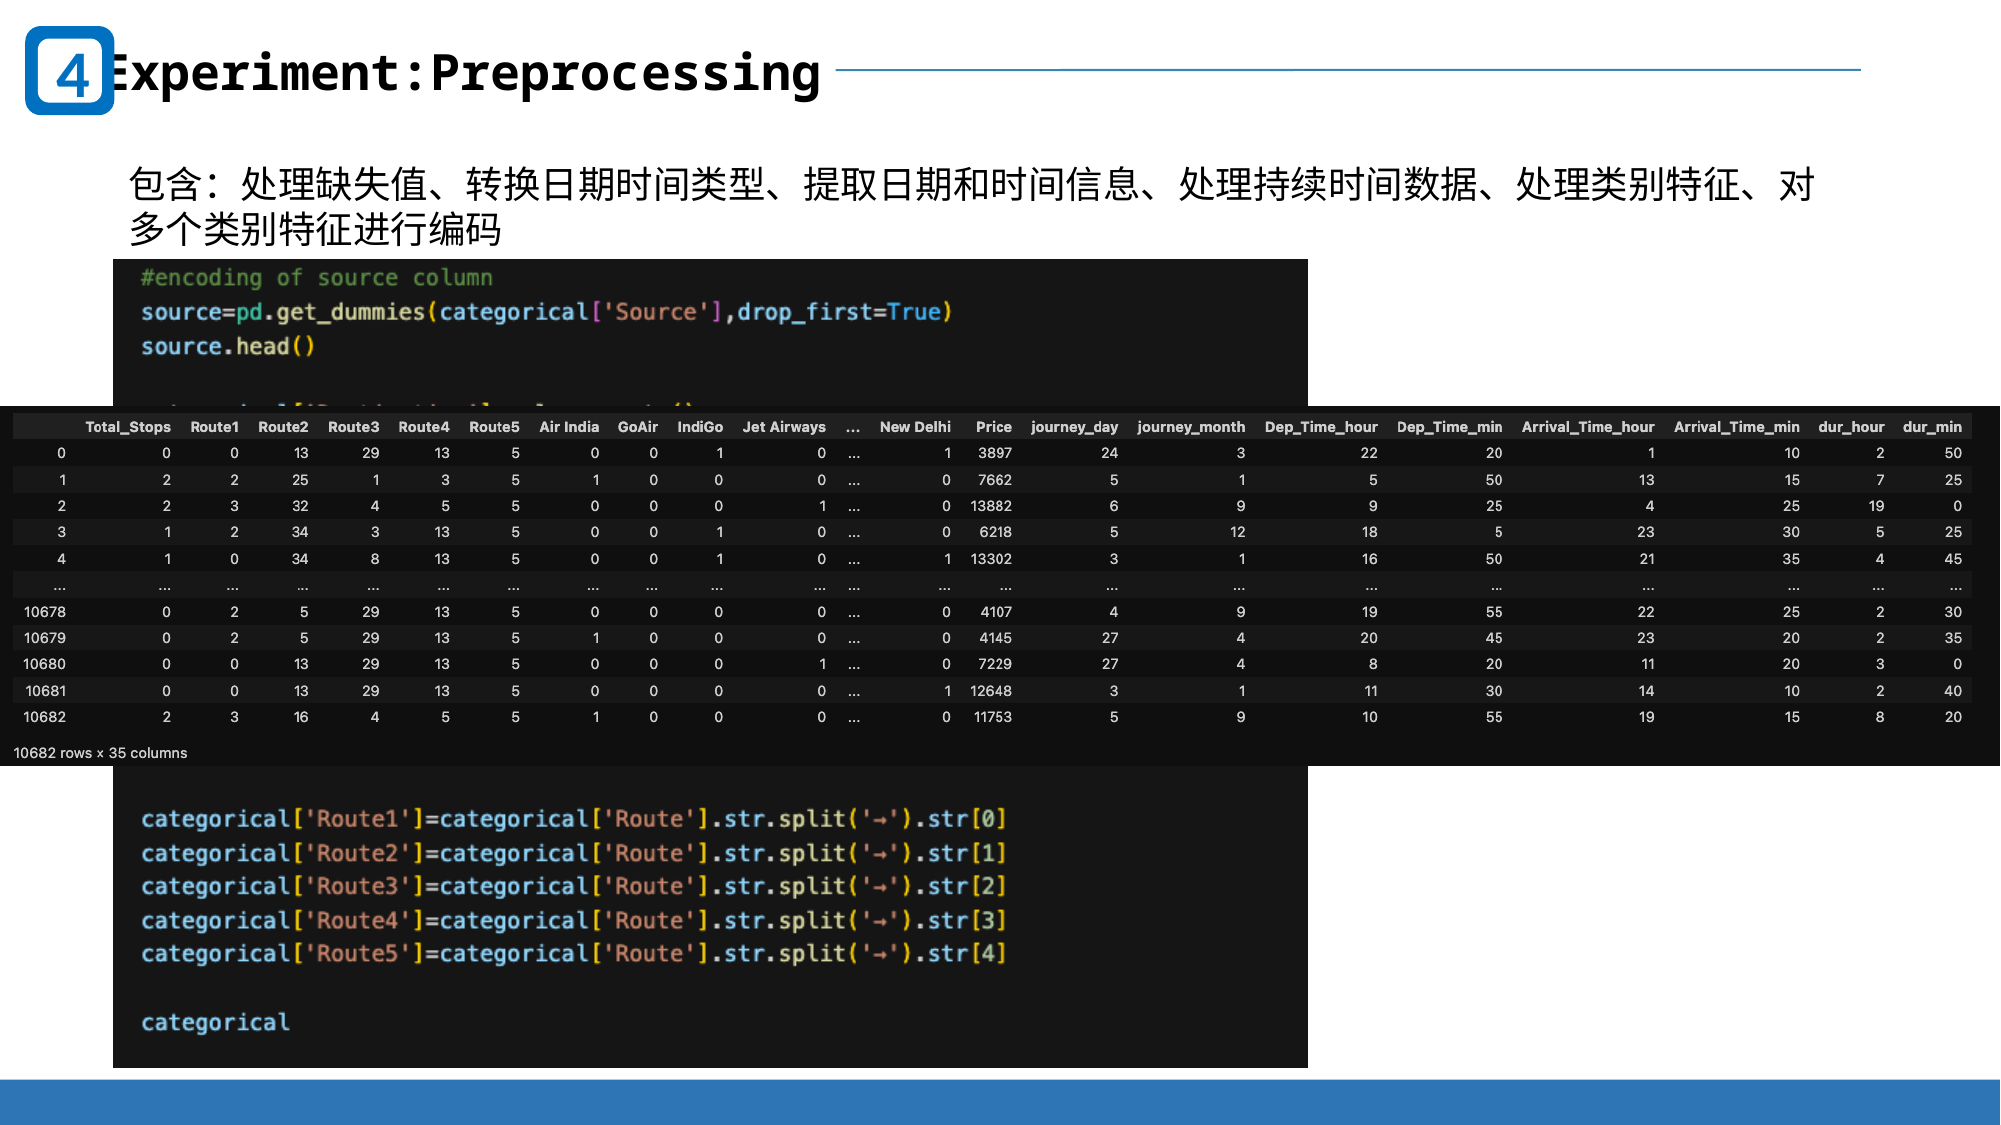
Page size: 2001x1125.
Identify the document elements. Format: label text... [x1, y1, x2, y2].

picture [0, 259, 2000, 1068]
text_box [26, 27, 788, 115]
text_box 包含：处理缺失值、转换日期时间类型、提取日期和时间信息、处理持续时间数据、处理类别特征、对多个类别特征进行编码 [113, 153, 1839, 259]
